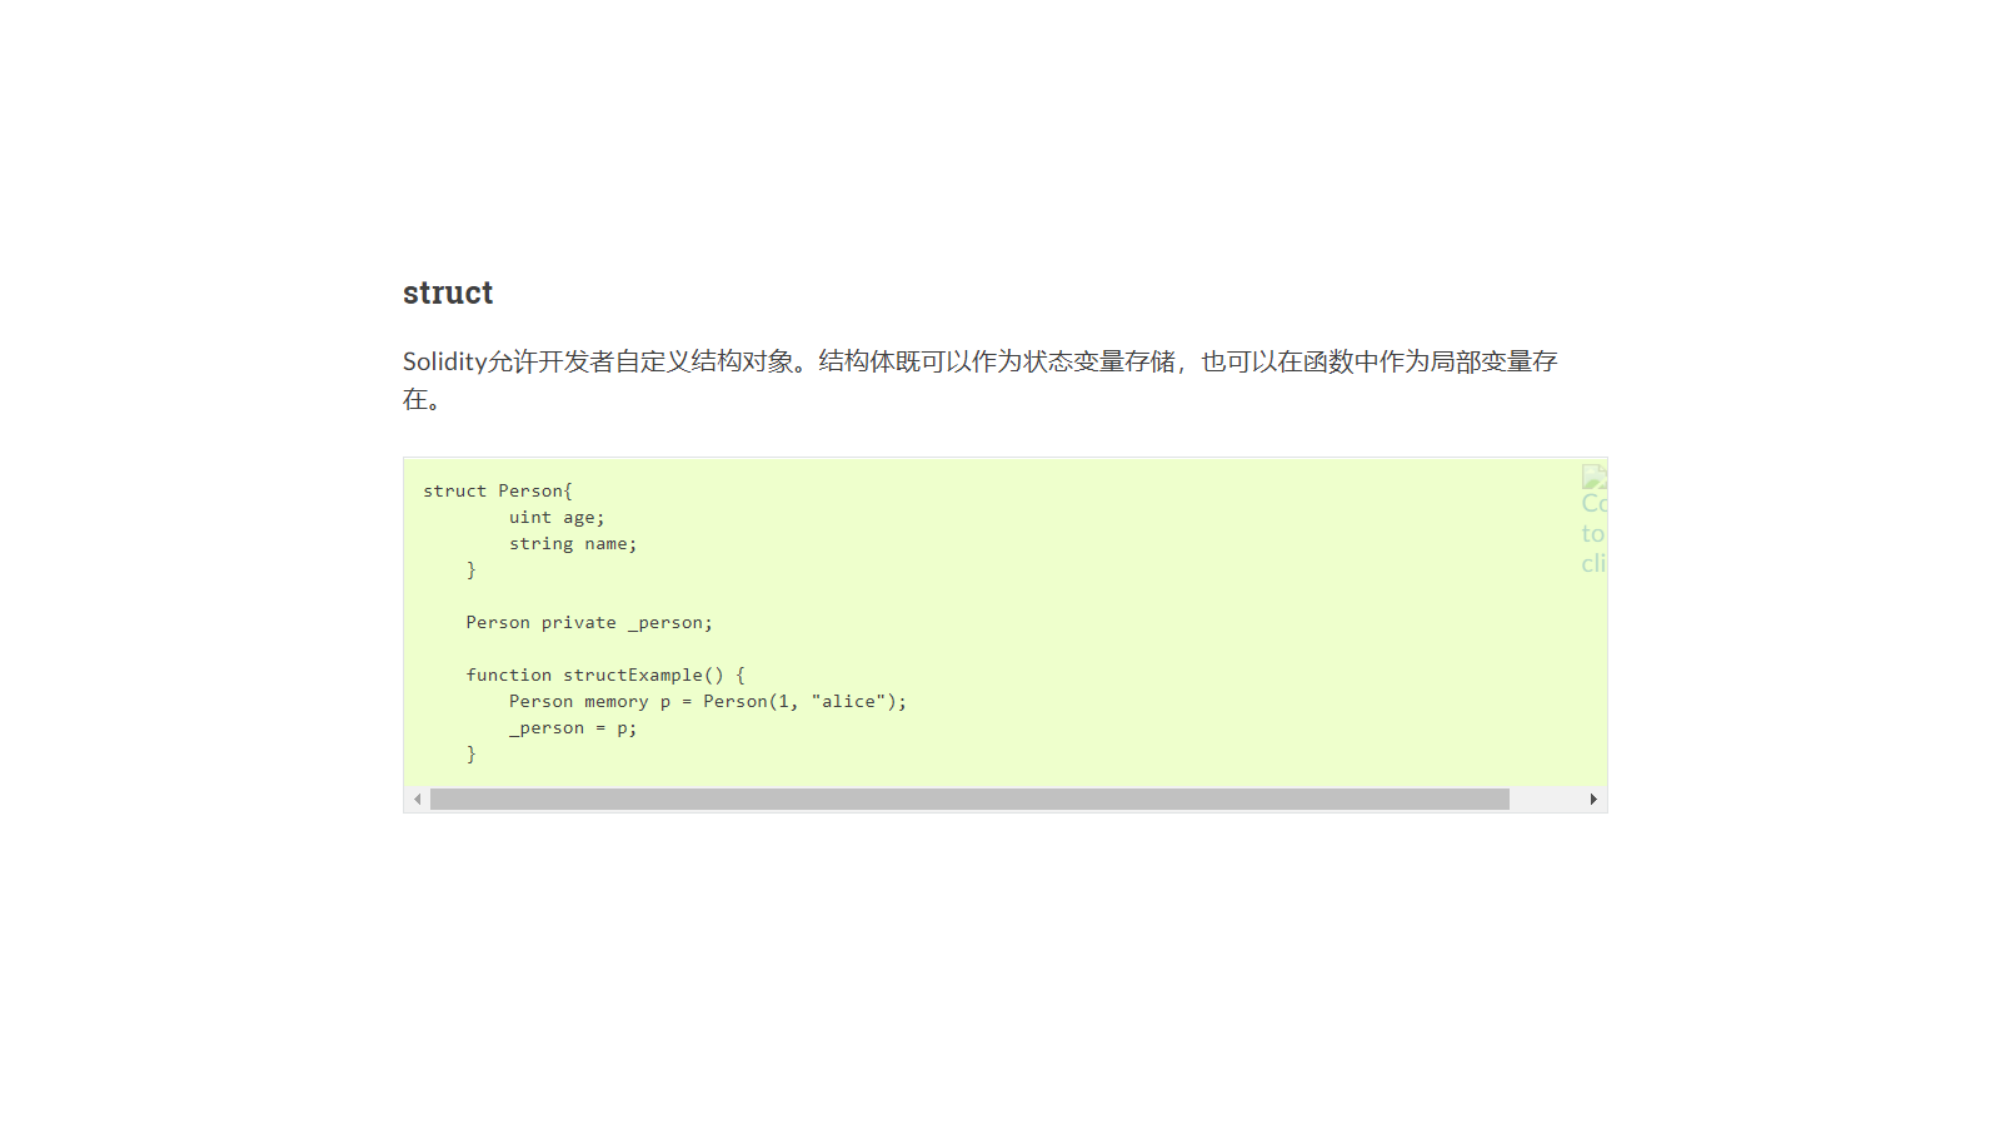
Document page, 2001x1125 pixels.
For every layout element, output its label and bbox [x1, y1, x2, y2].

picture [388, 265, 1626, 840]
